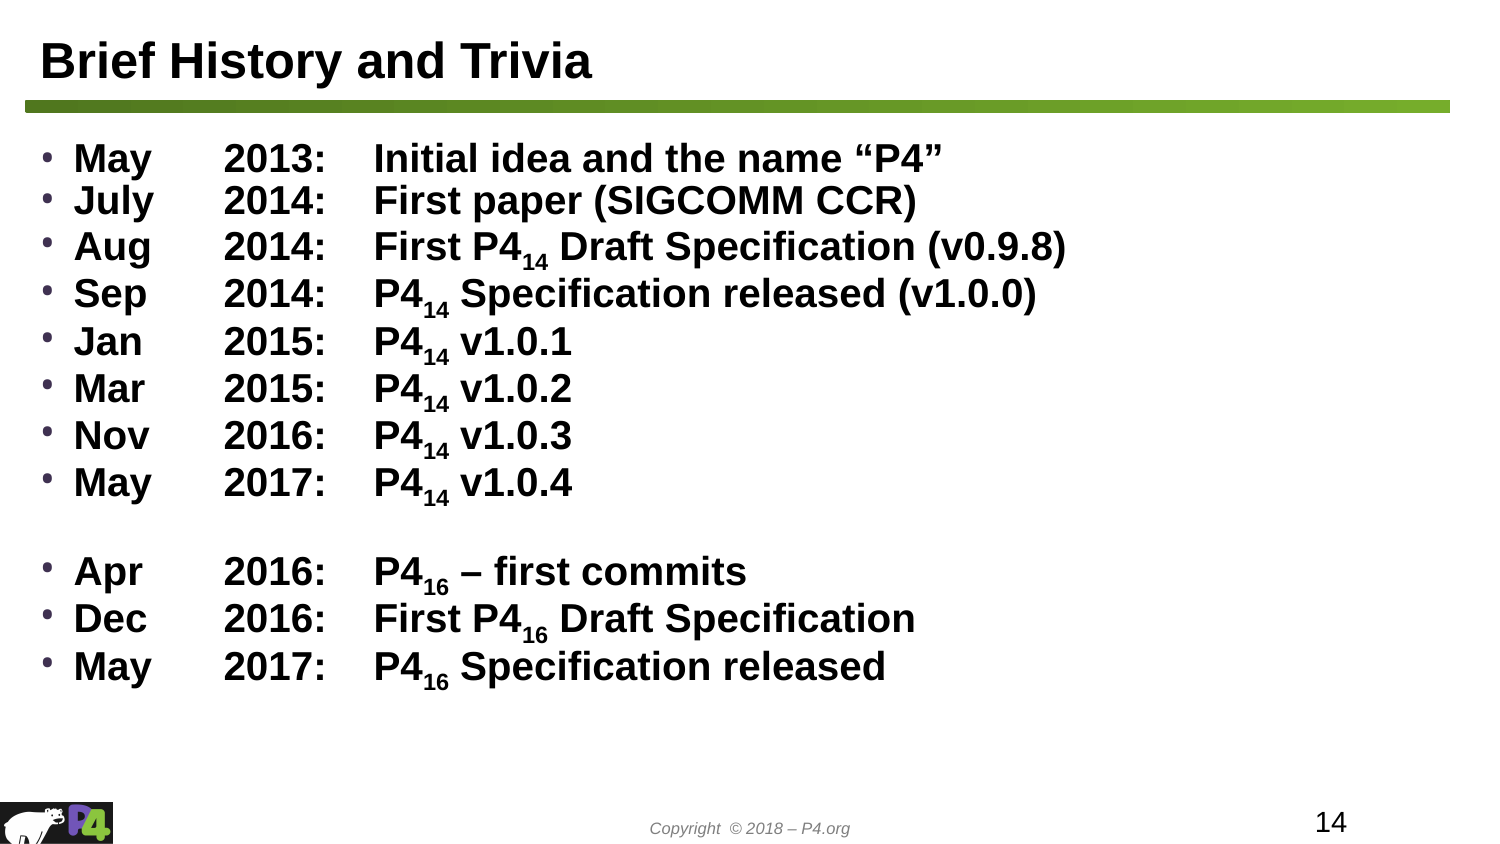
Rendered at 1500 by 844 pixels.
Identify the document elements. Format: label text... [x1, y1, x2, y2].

slide_number 14 [1299, 808, 1475, 835]
picture [0, 802, 113, 844]
title Brief History and Trivia [24, 20, 1450, 100]
list May 2013: Initial idea and the name “P4” July 2014: First paper (SIGCOMM CCR) Aug 2014: First P414 Draft Specification (v0.9.8) Sep 2014: P414 Specification released (v1.0.0) Jan 2015: P414 v1.0.1 Mar 2015: P414 v1.0.2 Nov 2016: P414 v1.0.3 May 2017: P414 v1.0.4 Apr 2016: P416 – first commits Dec 2016: First P416 Draft Specification May 2017: P416 Specification released [24, 134, 1390, 810]
